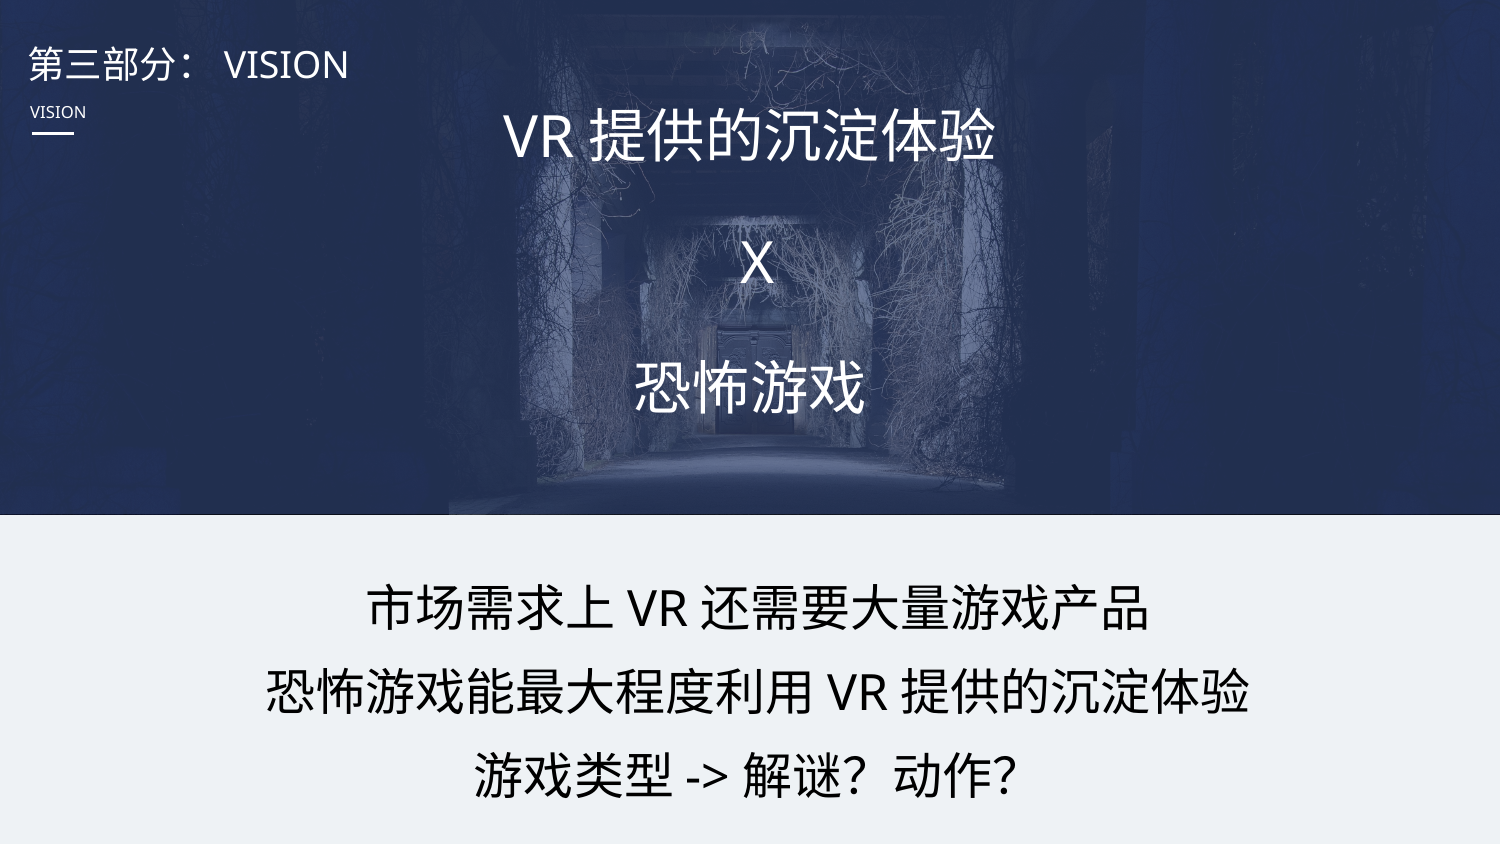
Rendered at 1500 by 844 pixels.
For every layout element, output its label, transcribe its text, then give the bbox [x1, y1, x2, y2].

picture [0, 0, 1500, 515]
text_box 市场需求上VR还需要大量游戏产品 恐怖游戏能最大程度利用VR提供的沉淀体验 游戏类型->解谜？动作？ [250, 585, 1266, 810]
